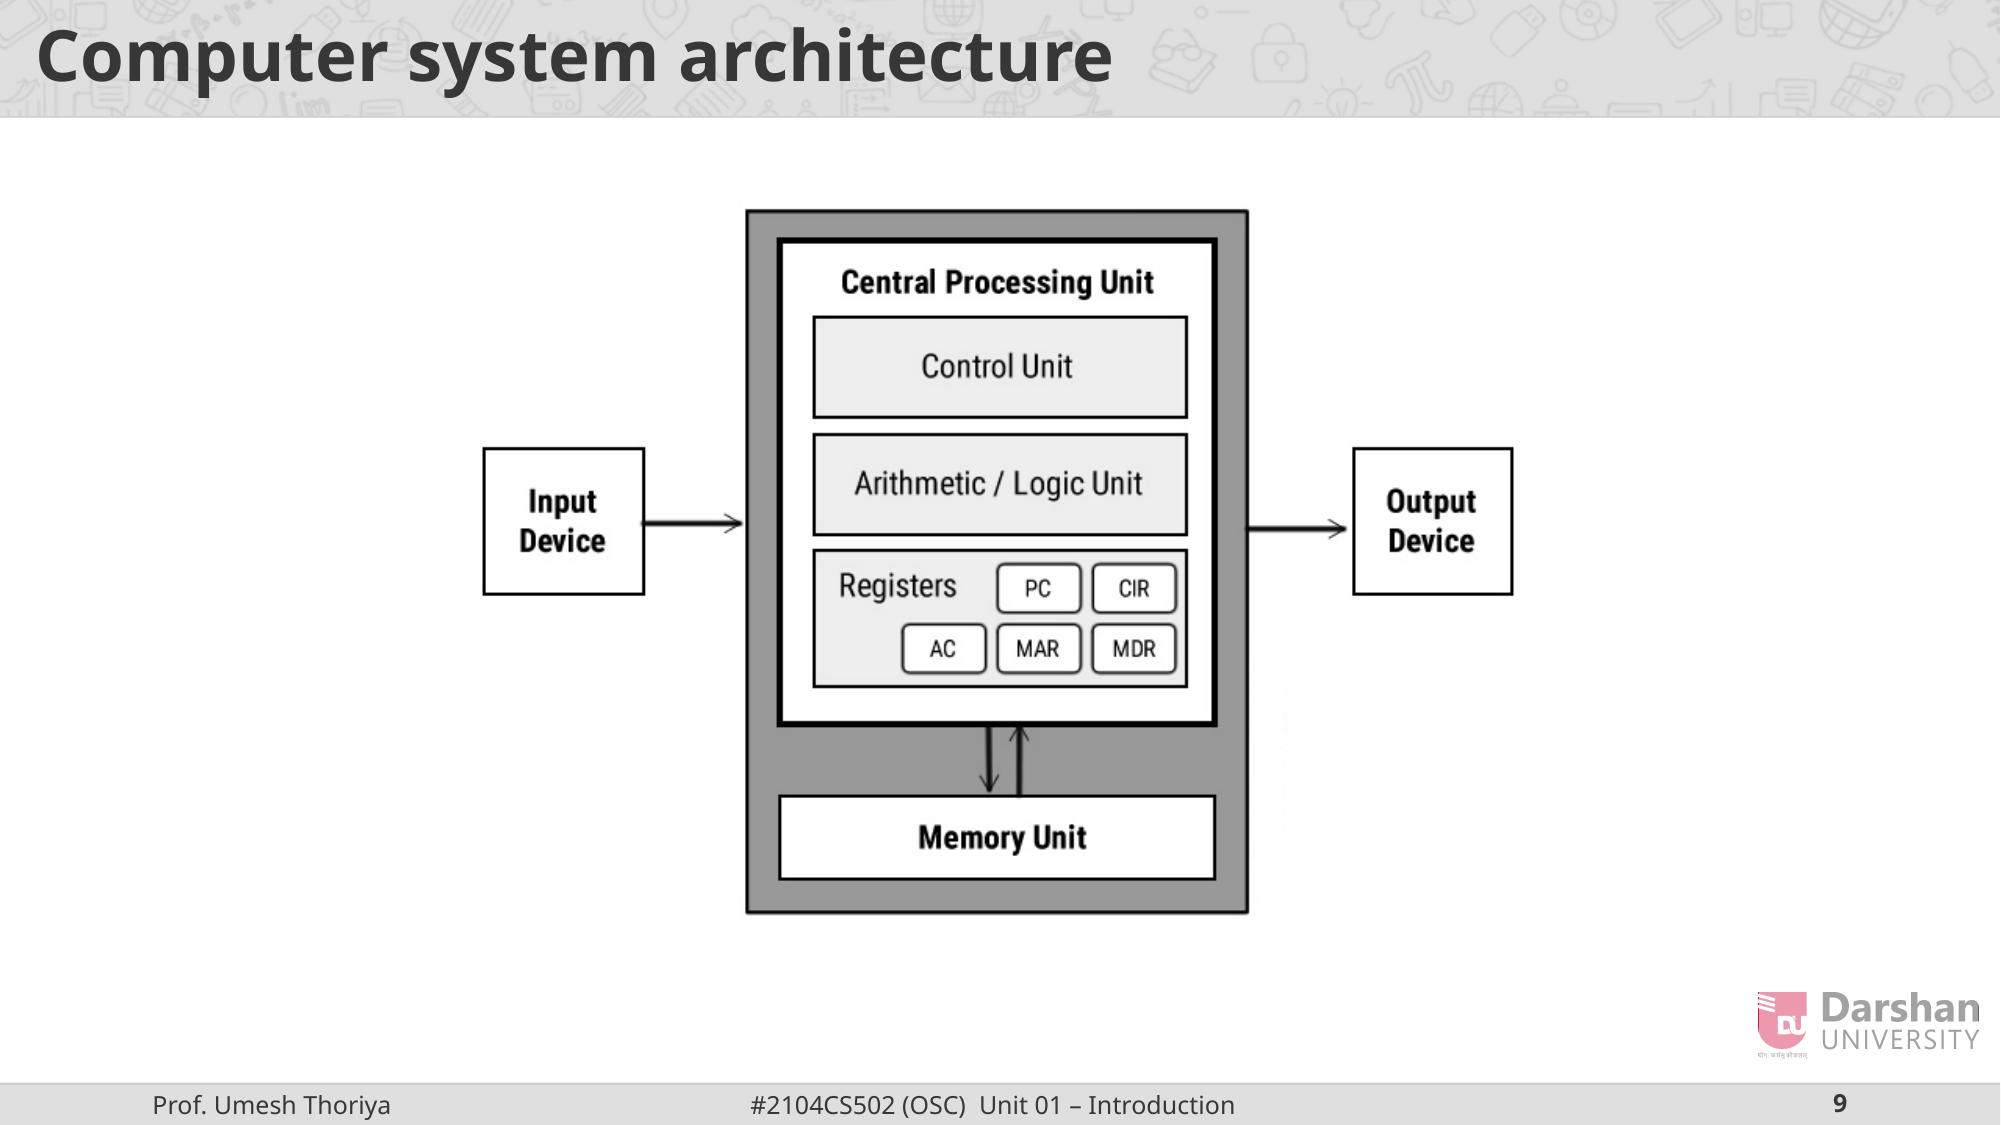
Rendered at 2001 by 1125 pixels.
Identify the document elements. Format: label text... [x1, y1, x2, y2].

title Computer system architecture [0, 0, 2000, 117]
picture [479, 199, 1521, 926]
